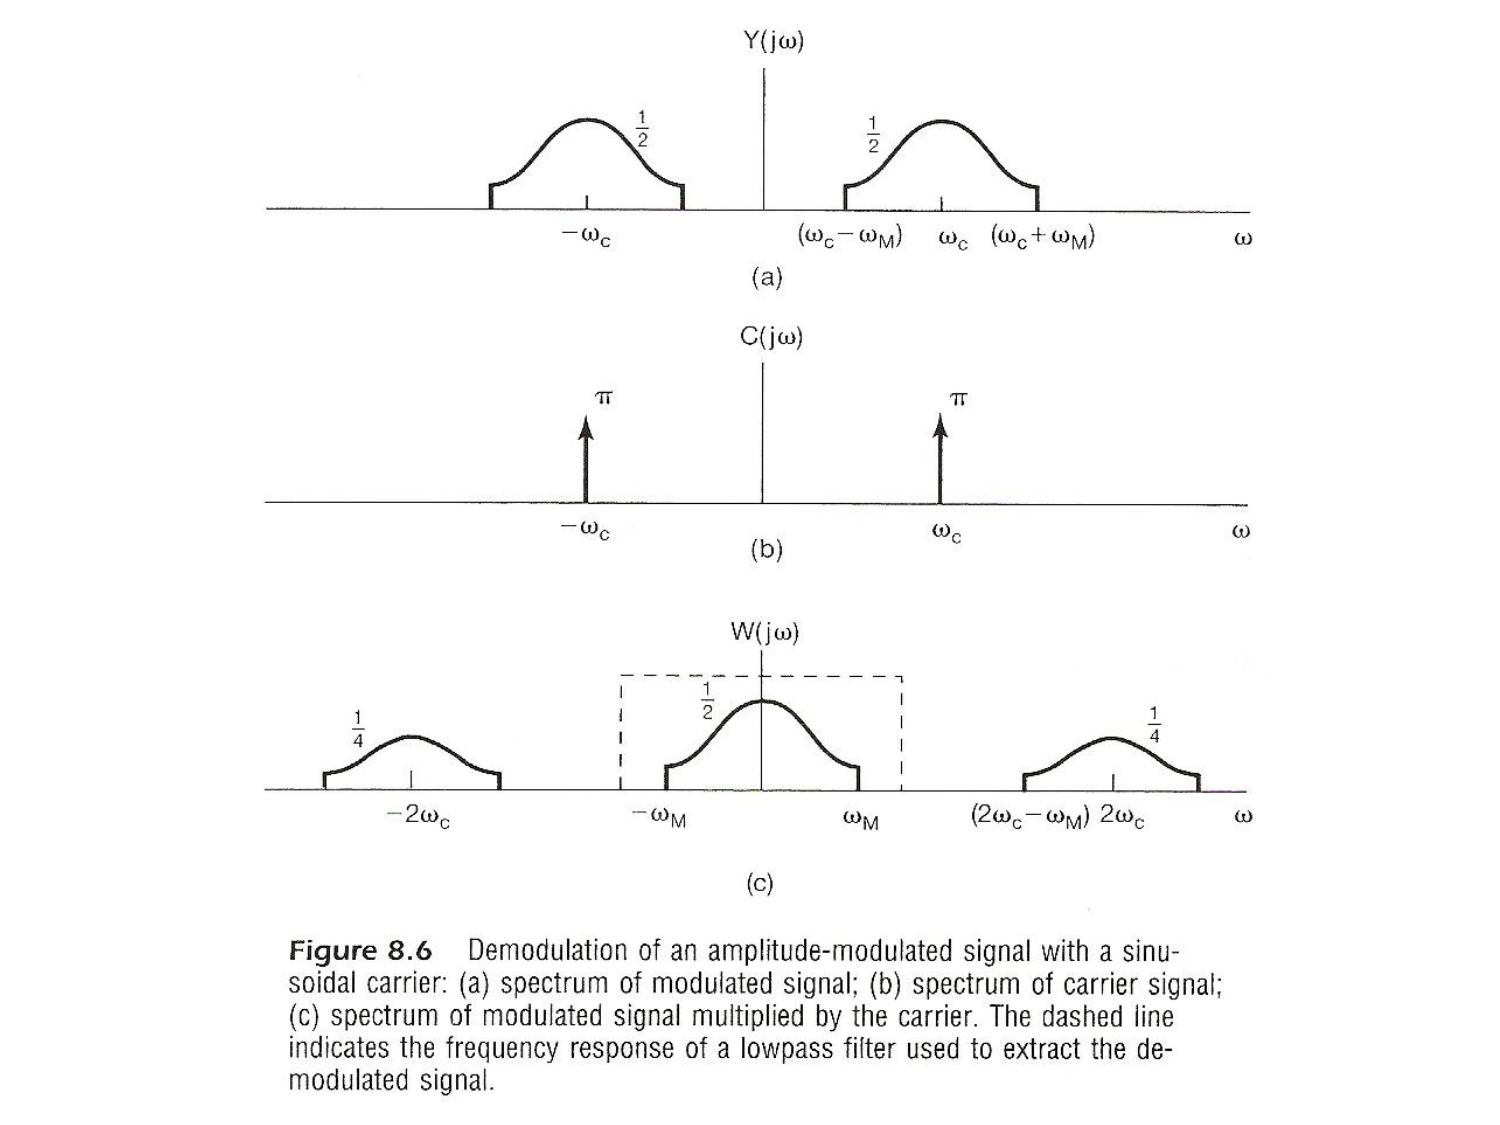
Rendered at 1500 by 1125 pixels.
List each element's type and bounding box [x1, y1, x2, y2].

picture [252, 18, 1270, 1107]
